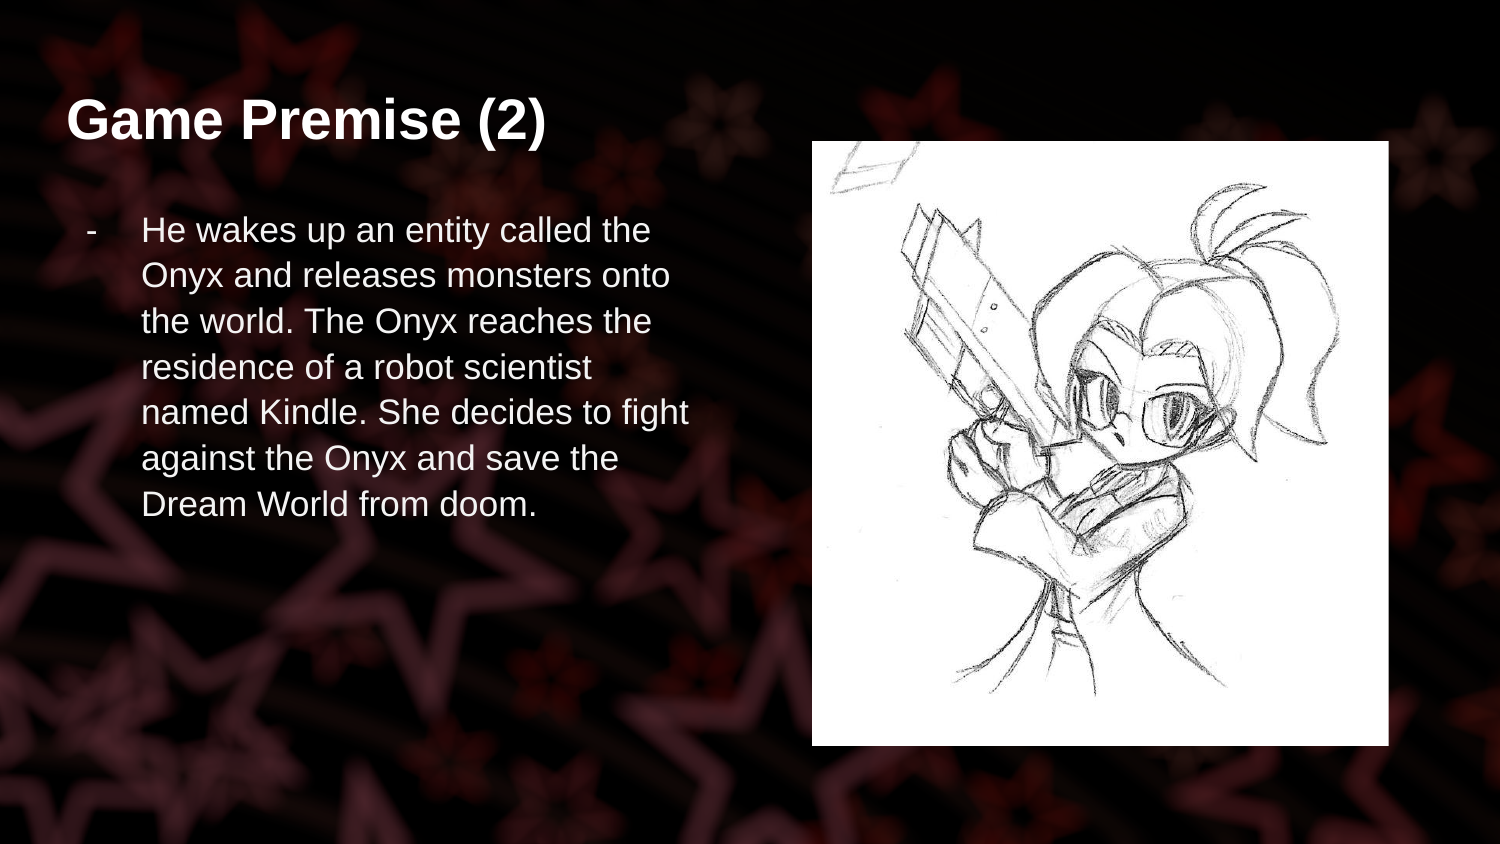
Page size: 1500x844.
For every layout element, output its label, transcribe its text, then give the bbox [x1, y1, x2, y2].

picture [0, 0, 1500, 844]
title Game Premise (2) [51, 72, 1449, 167]
list He wakes up an entity called the Onyx and releases monsters onto the world. The Onyx reaches the residence of a robot scientist named Kindle. She decides to fight against the Onyx and save the Dream World from doom. [51, 189, 708, 750]
